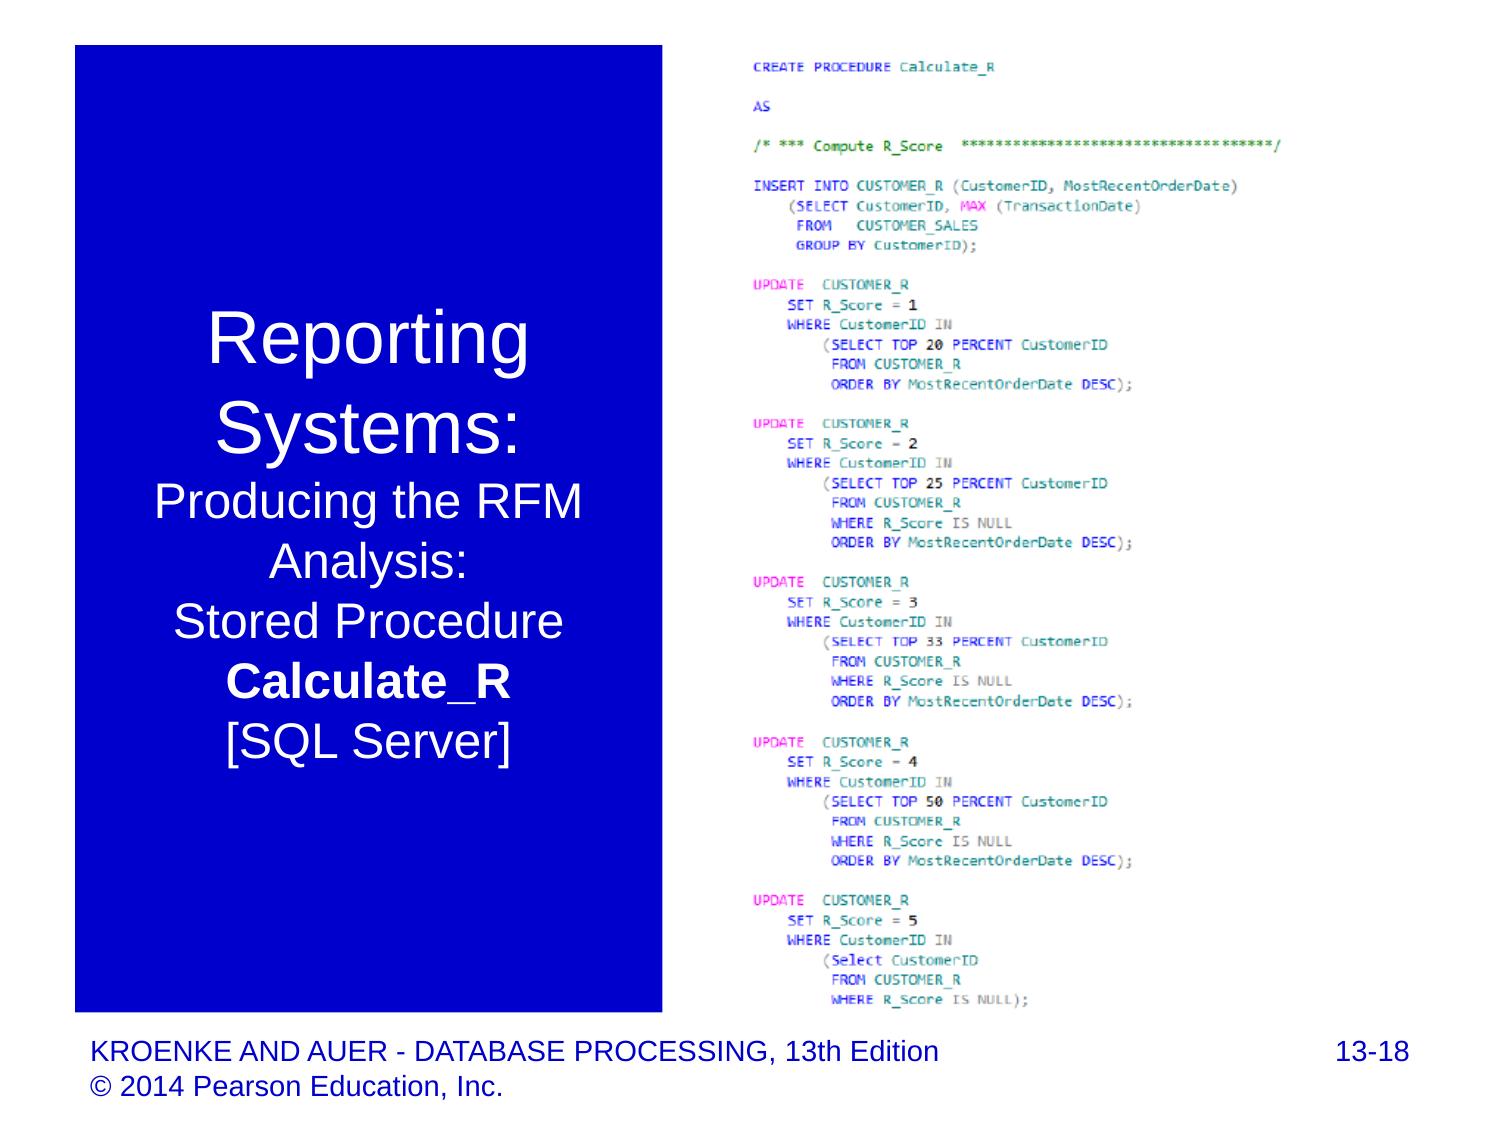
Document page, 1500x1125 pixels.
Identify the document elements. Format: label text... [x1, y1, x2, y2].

title Reporting Systems: Producing the RFM Analysis: Stored Procedure Calculate_R [SQL Server] [75, 45, 663, 1013]
picture [748, 54, 1288, 1013]
slide_number 13-18 [1074, 1024, 1426, 1103]
footer KROENKE AND AUER - DATABASE PROCESSING, 13th Edition © 2014 Pearson Education, Inc. [74, 1024, 976, 1104]
